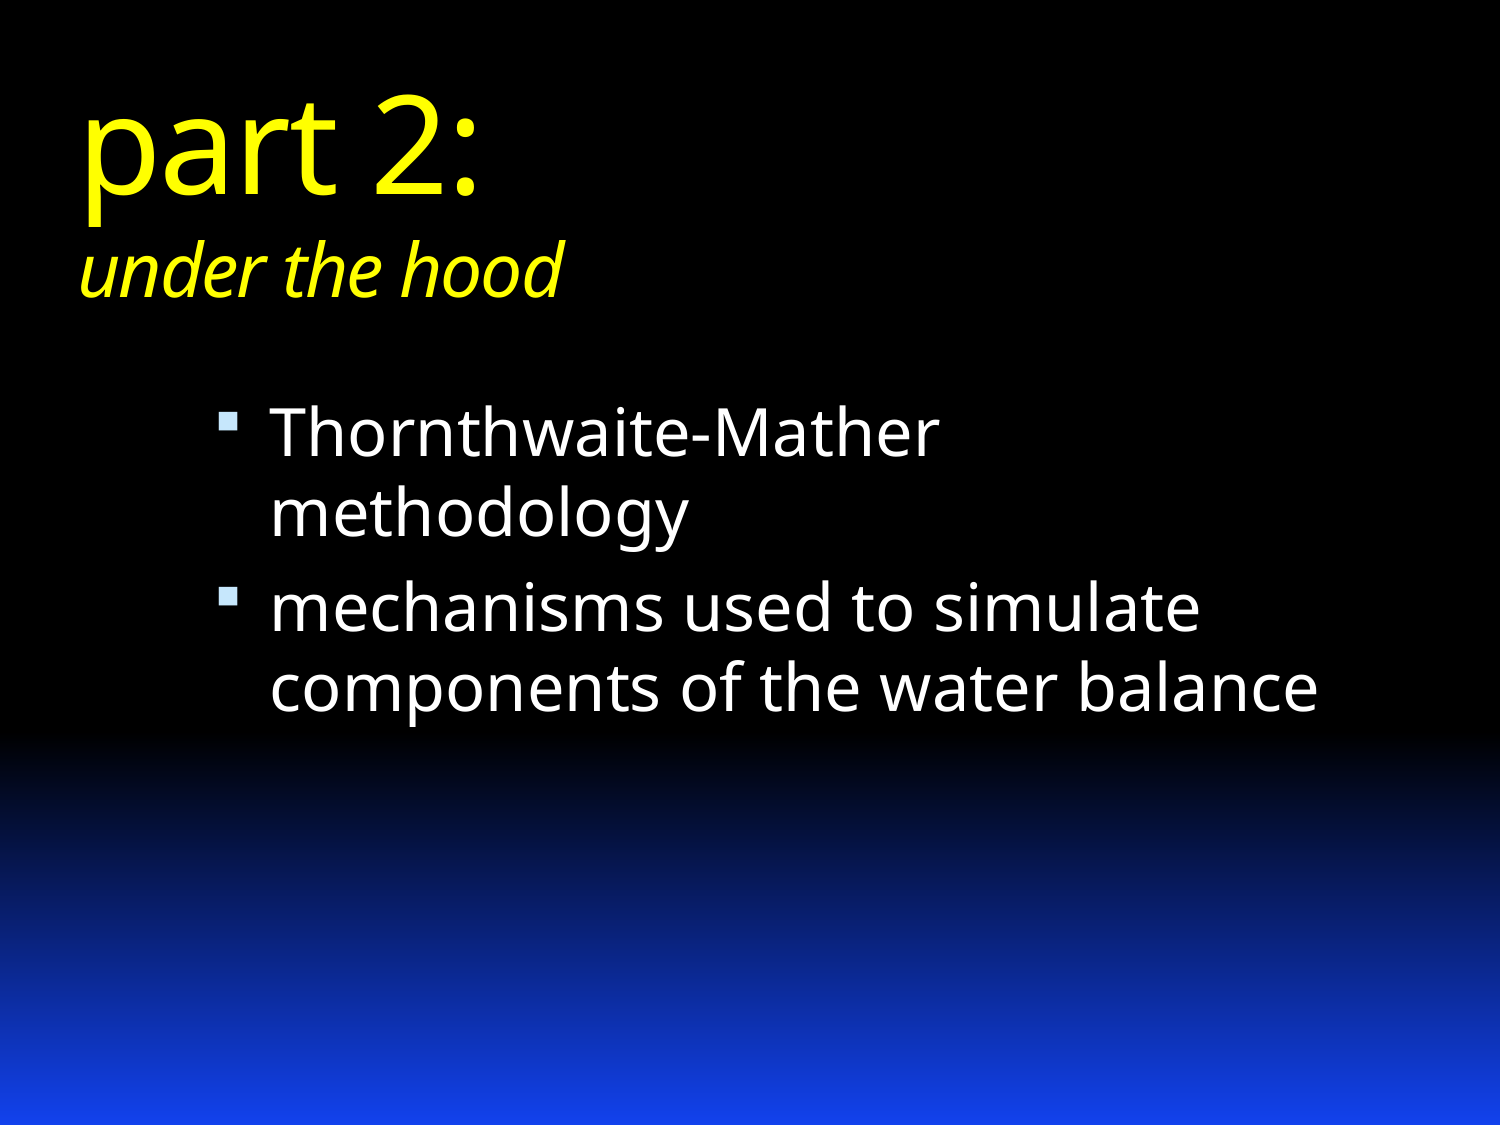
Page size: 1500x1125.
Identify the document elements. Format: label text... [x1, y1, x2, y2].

list Thornthwaite-Mather methodology mechanisms used to simulate components of the water balance [187, 382, 1338, 950]
title part 2: under the hood [62, 50, 1463, 154]
